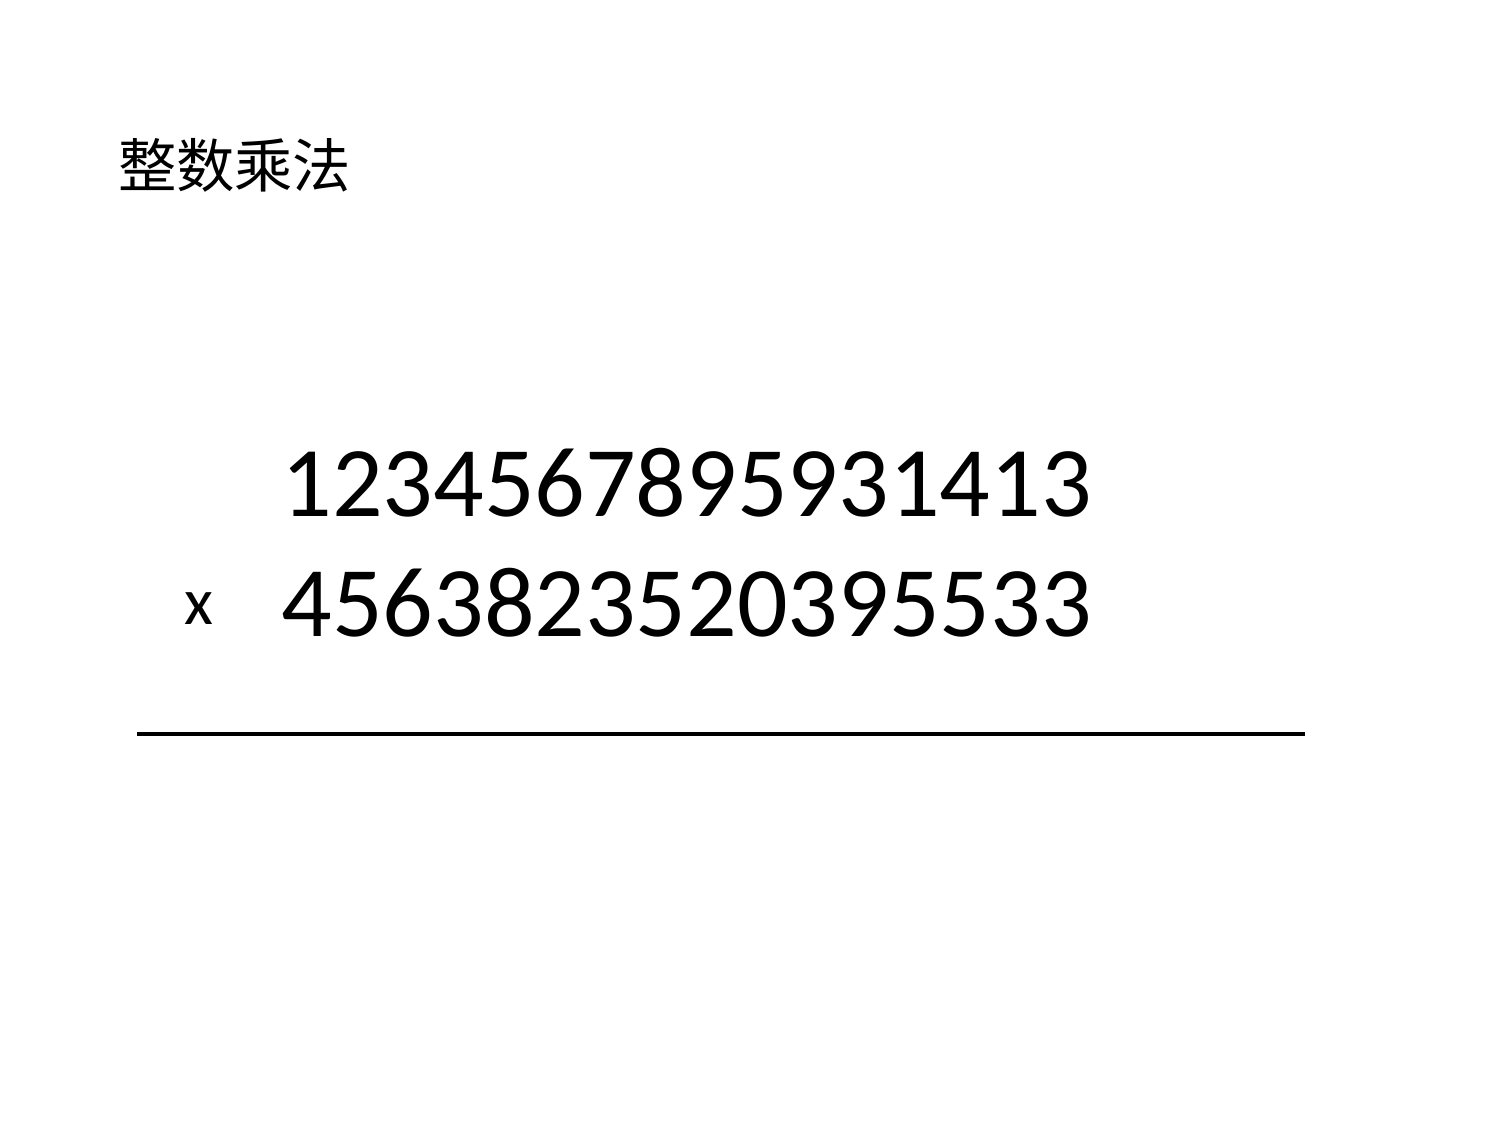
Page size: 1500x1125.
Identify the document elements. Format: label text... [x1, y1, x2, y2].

title 整数乘法 [103, 59, 1397, 278]
list 1234567895931413 4563823520395533 [266, 409, 1236, 692]
text_box x [169, 550, 229, 646]
